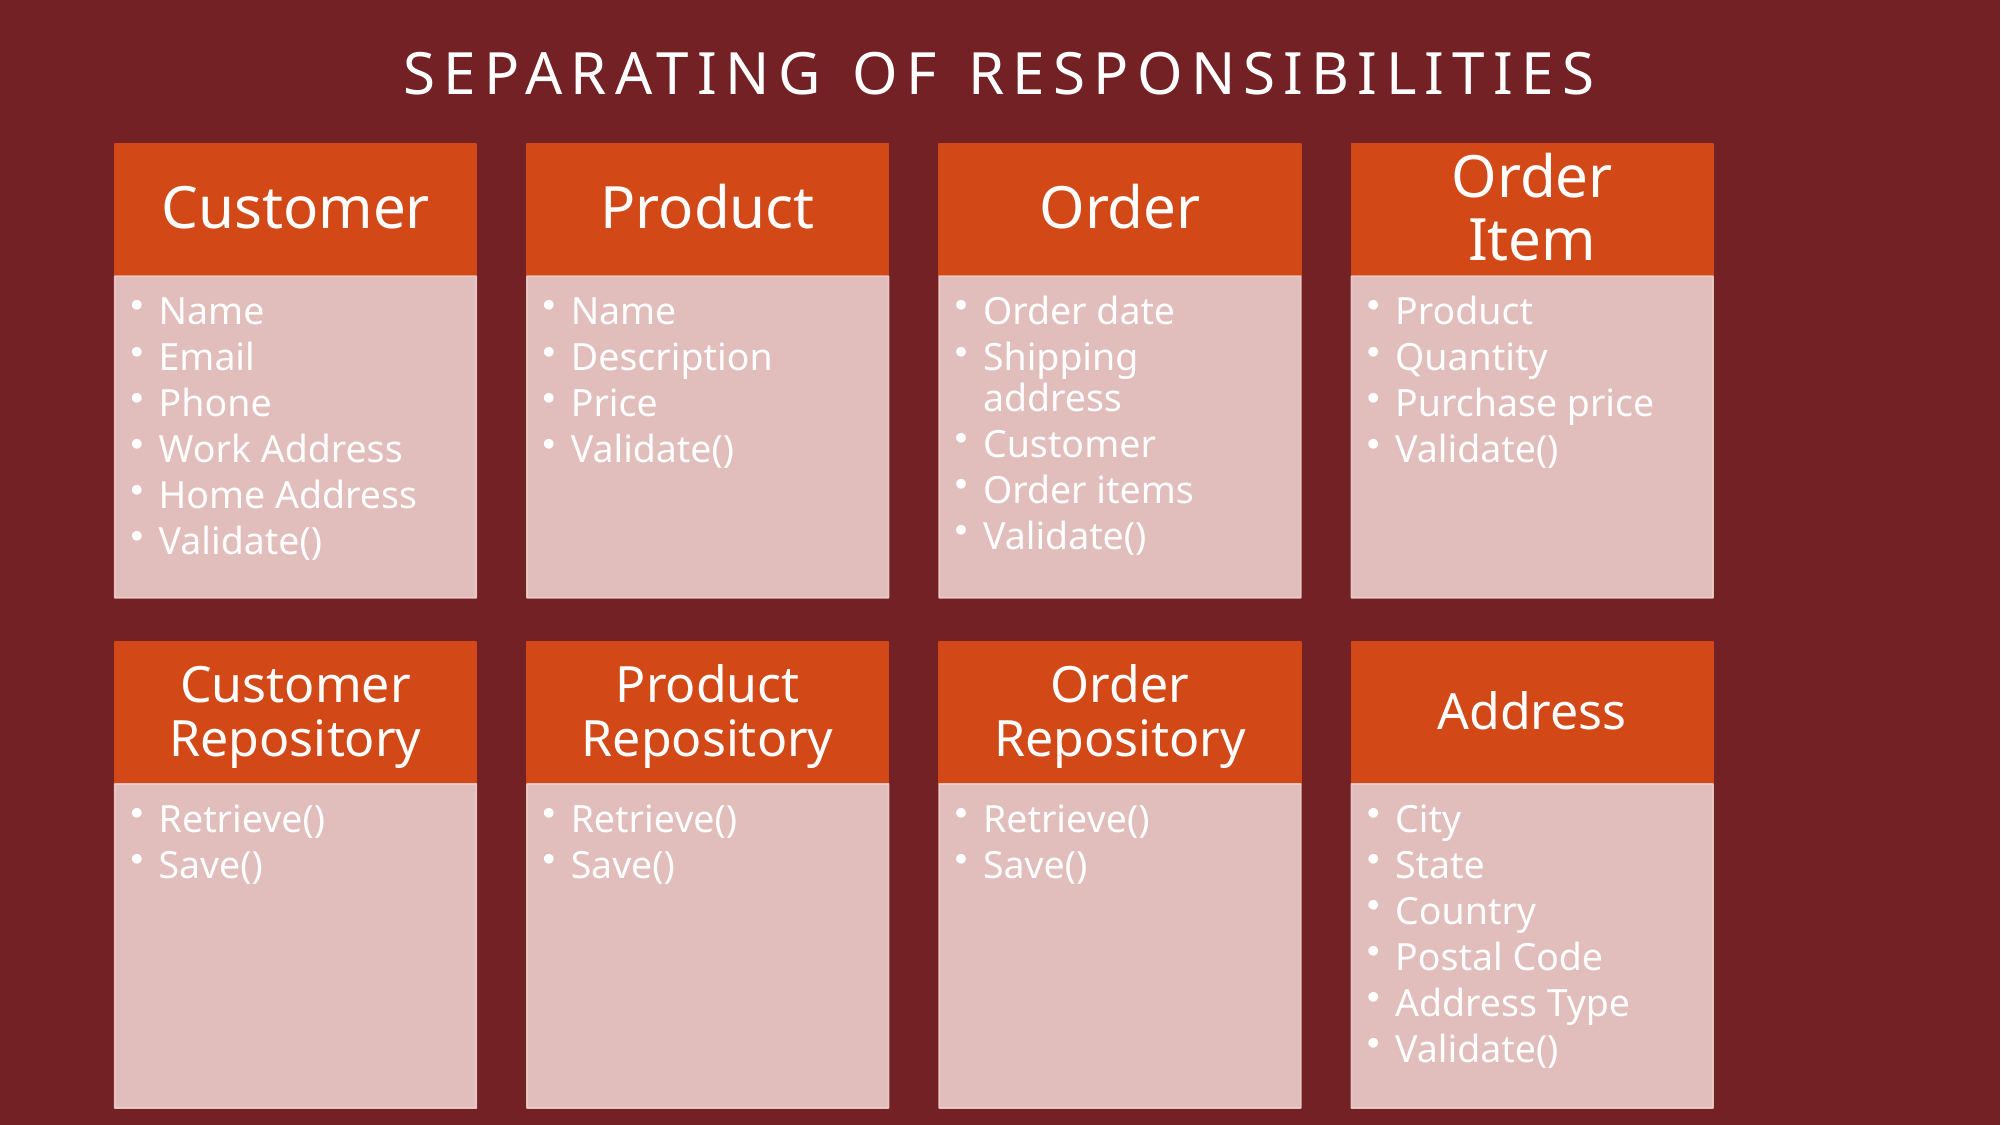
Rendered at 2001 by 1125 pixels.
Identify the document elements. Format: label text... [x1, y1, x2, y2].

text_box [113, 608, 1714, 1125]
text_box Separating of responsibilities [177, 28, 1823, 136]
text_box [113, 104, 1714, 608]
